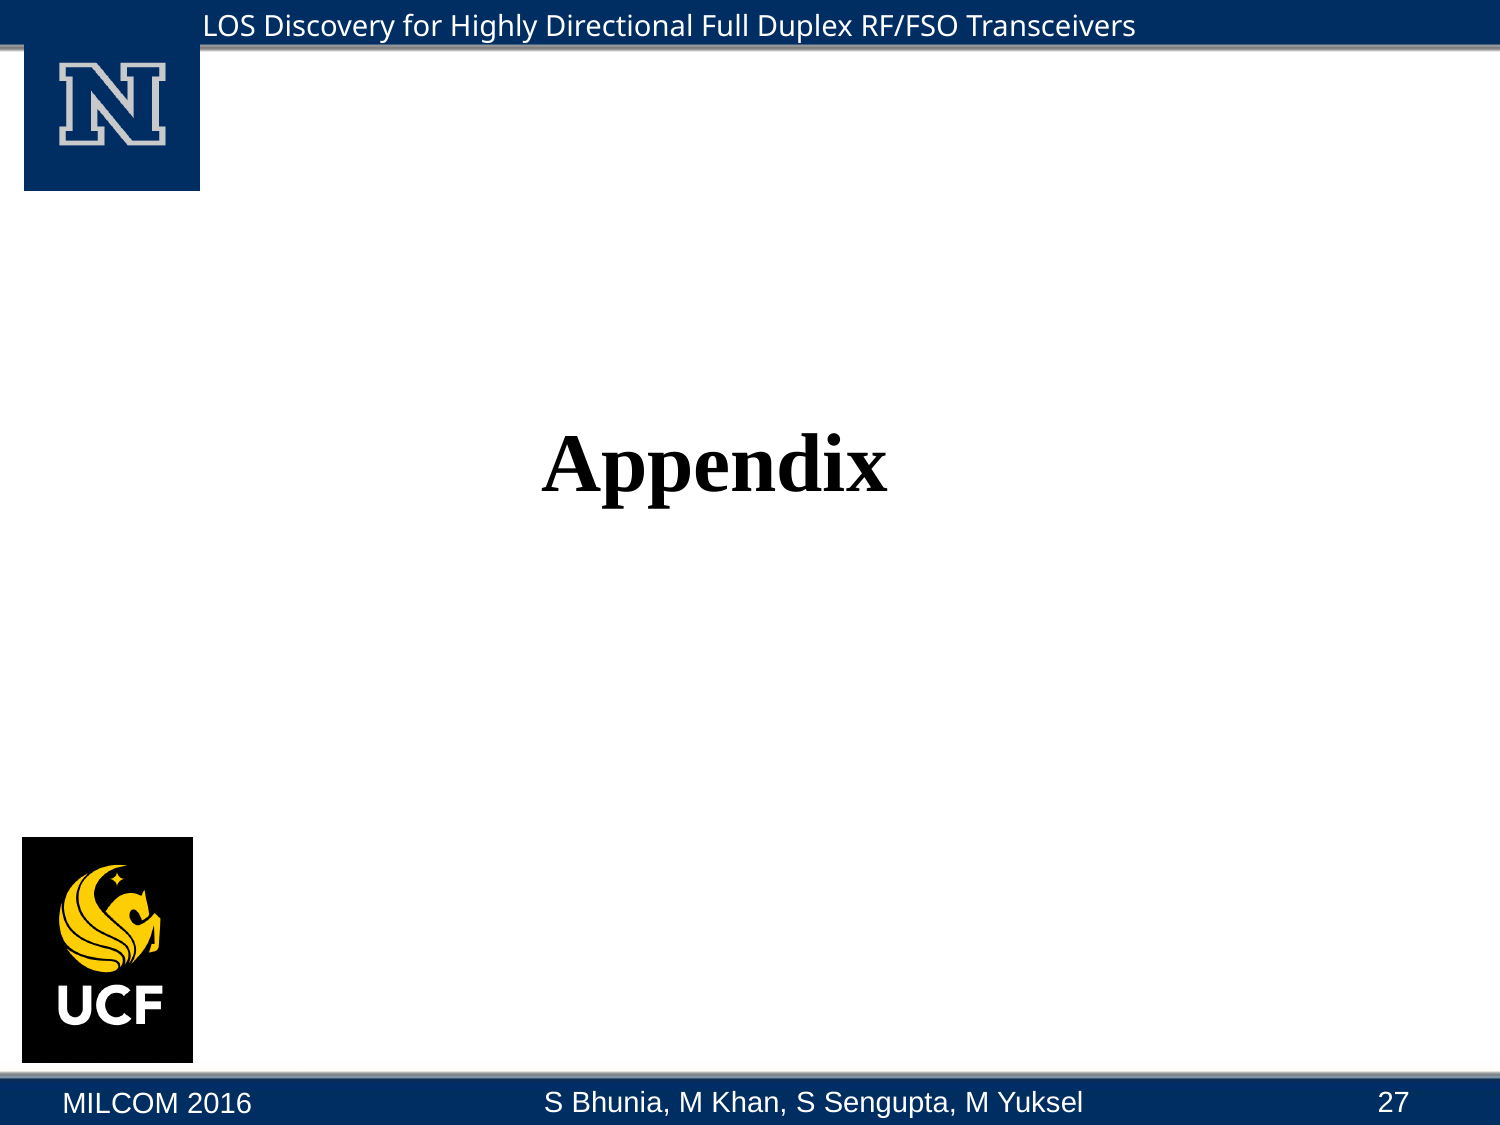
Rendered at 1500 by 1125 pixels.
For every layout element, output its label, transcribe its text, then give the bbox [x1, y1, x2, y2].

picture [0, 0, 1500, 191]
picture [1064, 1098, 1072, 1103]
picture [1064, 1105, 1074, 1110]
picture [0, 837, 1500, 1125]
text_box Appendix [49, 412, 1400, 600]
slide_number 27 [1074, 1075, 1426, 1125]
